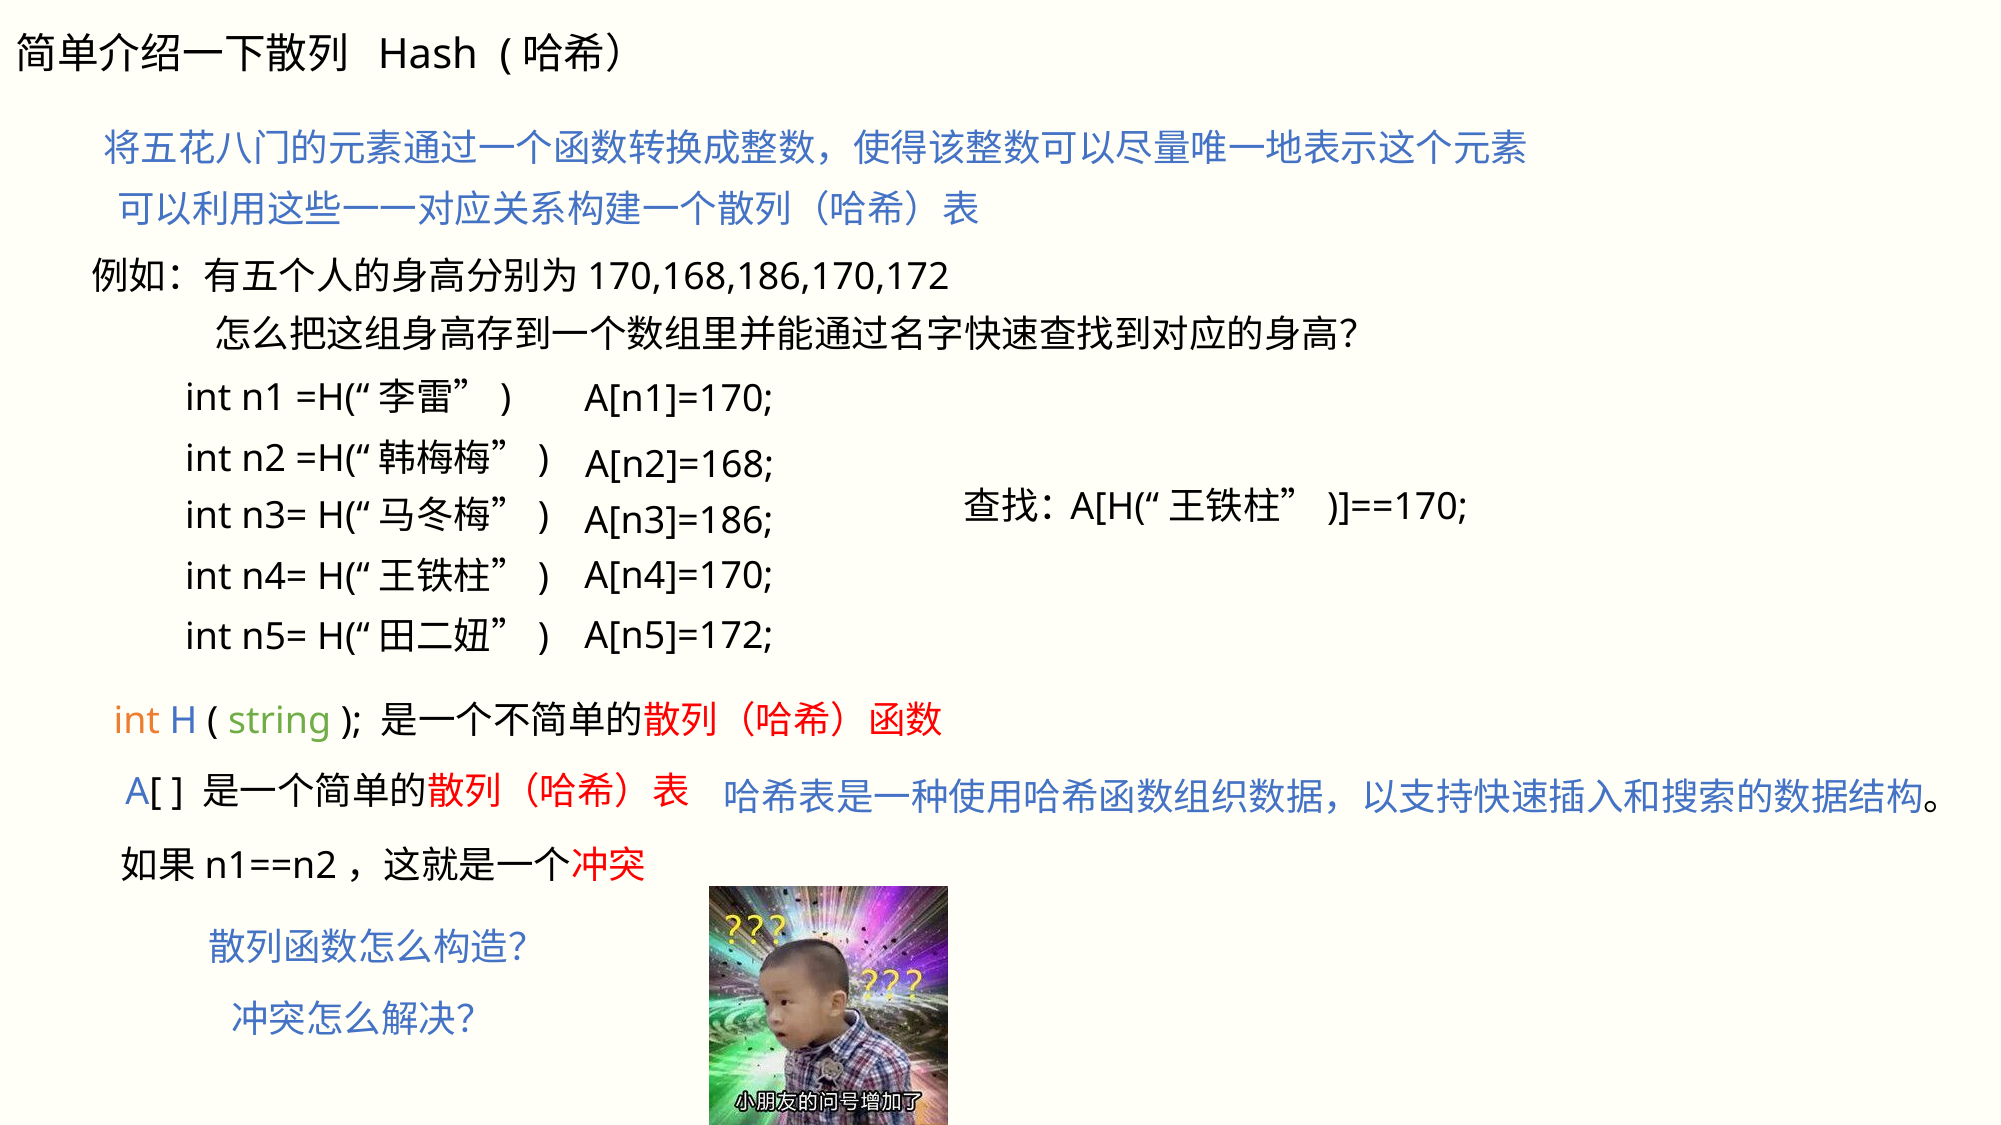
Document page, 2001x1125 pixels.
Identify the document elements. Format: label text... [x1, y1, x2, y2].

text_box A[n5]=172; [569, 604, 789, 664]
text_box A[n3]=186; [569, 488, 789, 543]
text_box 例如：有五个人的身高分别为170,168,186,170,172 [76, 244, 965, 305]
text_box 查找： [948, 475, 1055, 535]
text_box 怎么把这组身高存到一个数组里并能通过名字快速查找到对应的身高？ [199, 302, 1392, 362]
text_box 散列函数怎么构造？ [193, 915, 561, 976]
text_box int n3= H(“马冬梅”) [170, 483, 564, 544]
text_box 哈希表是一种使用哈希函数组织数据，以支持快速插入和搜索的数据结构。 [708, 765, 1976, 825]
text_box int n5= H(“田二妞”) [170, 604, 564, 665]
picture [709, 886, 948, 1125]
text_box int H ( string ); 是一个不简单的散列（哈希）函数 [98, 688, 959, 749]
text_box 将五花八门的元素通过一个函数转换成整数，使得该整数可以尽量唯一地表示这个元素 [88, 116, 1544, 177]
text_box 简单介绍一下散列 Hash (哈希） [0, 19, 663, 85]
text_box A[n4]=170; [569, 543, 789, 604]
text_box A[H(“王铁柱”)]==170; [1055, 475, 1483, 535]
text_box int n2 =H(“韩梅梅”) [170, 426, 564, 483]
text_box 如果n1==n2，这就是一个冲突 [105, 833, 661, 893]
text_box int n1 =H(“李雷”) [170, 365, 527, 426]
text_box 冲突怎么解决？ [216, 987, 509, 1047]
text_box A[n2]=168; [570, 432, 789, 488]
text_box A[ ] 是一个简单的散列（哈希）表 [110, 759, 705, 820]
text_box int n4= H(“王铁柱”) [170, 544, 564, 604]
text_box 可以利用这些一一对应关系构建一个散列（哈希）表 [102, 177, 995, 238]
text_box A[n1]=170; [569, 367, 789, 427]
